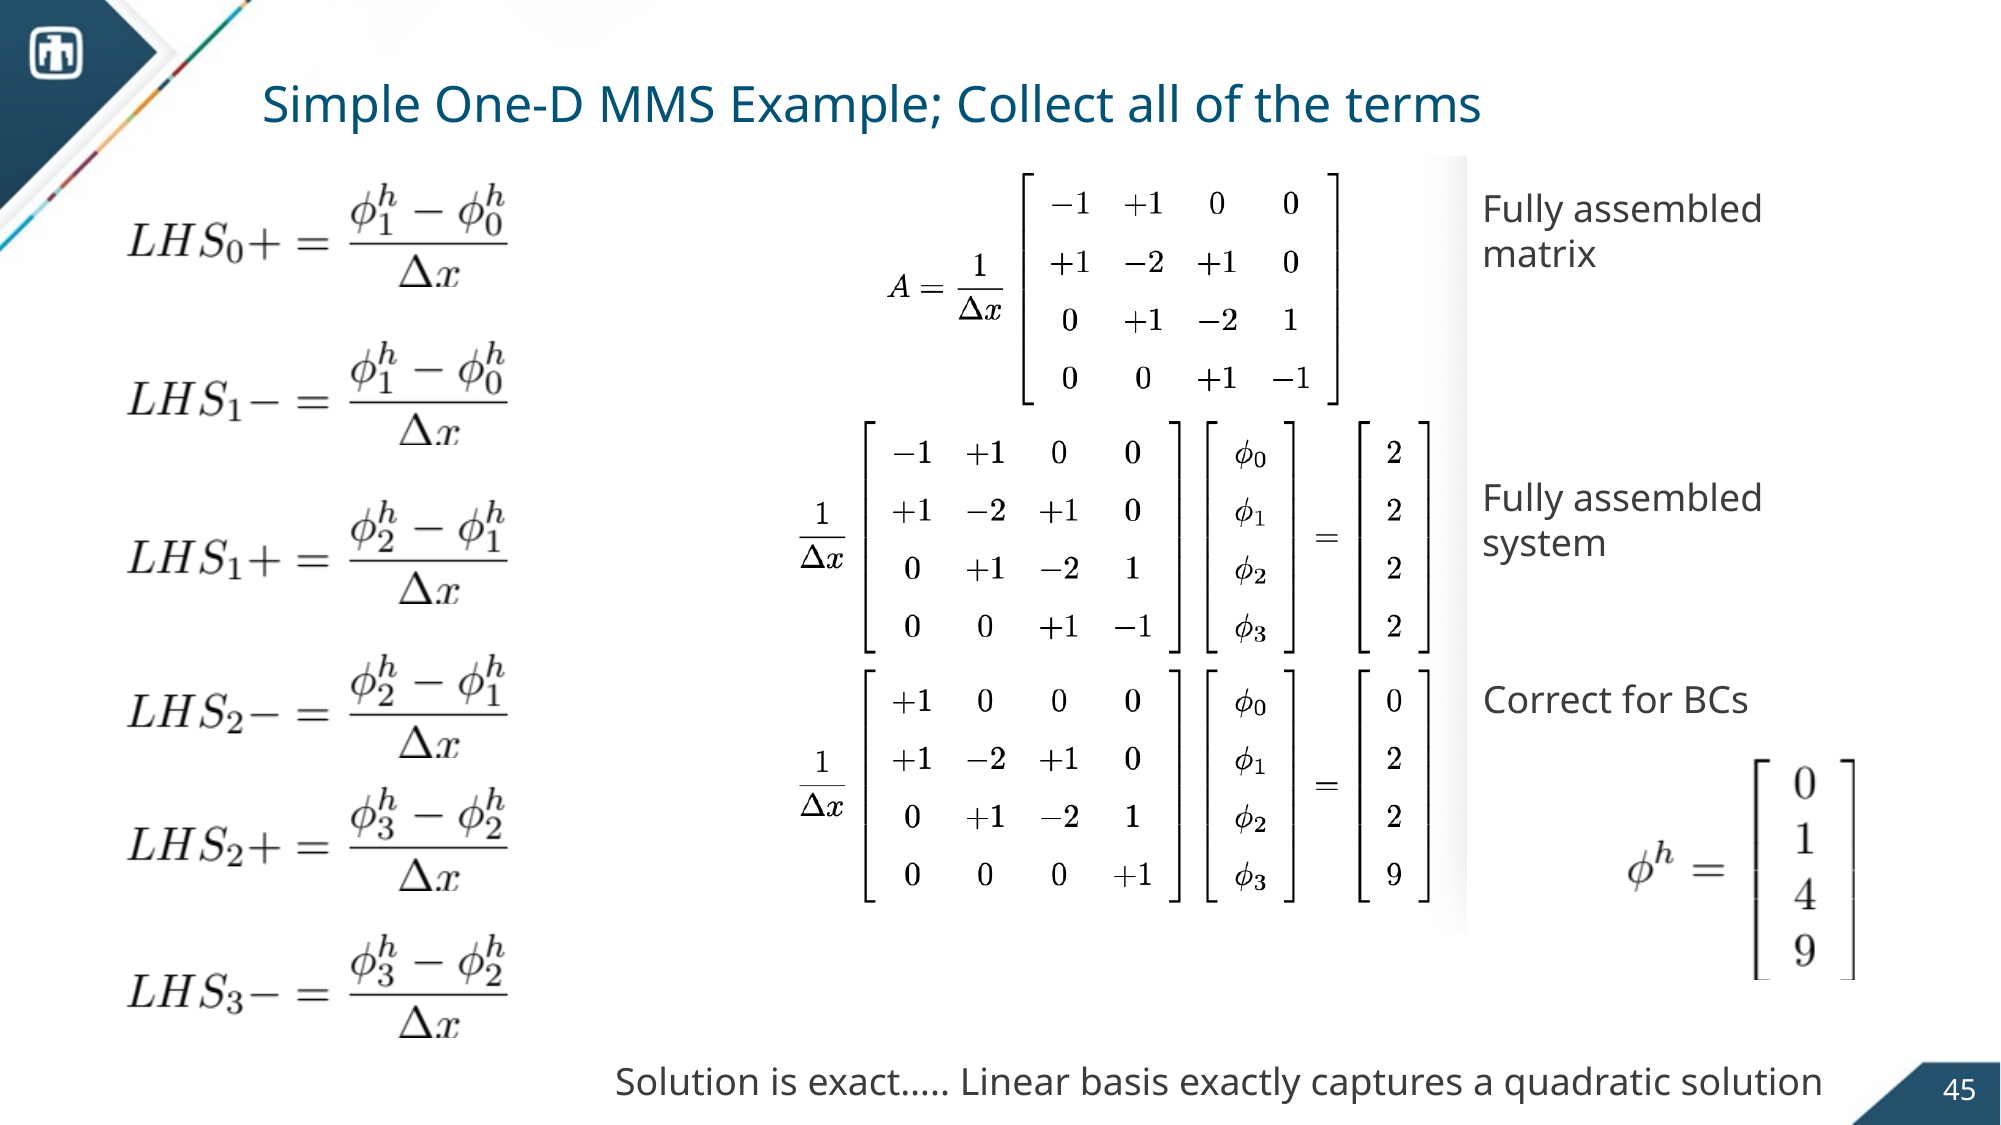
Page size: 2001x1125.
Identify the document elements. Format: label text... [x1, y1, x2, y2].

slide_number 45 [1919, 1061, 2000, 1122]
text_box Fully assembled system [1467, 466, 1789, 572]
text_box Correct for BCs [1468, 668, 1765, 729]
text_box Solution is exact….. Linear basis exactly captures a quadratic solution [600, 1050, 1840, 1111]
text_box Fully assembled matrix [1467, 177, 1789, 282]
picture [0, 0, 2001, 1125]
title Simple One-D MMS Example; Collect all of the terms [262, 42, 1919, 170]
